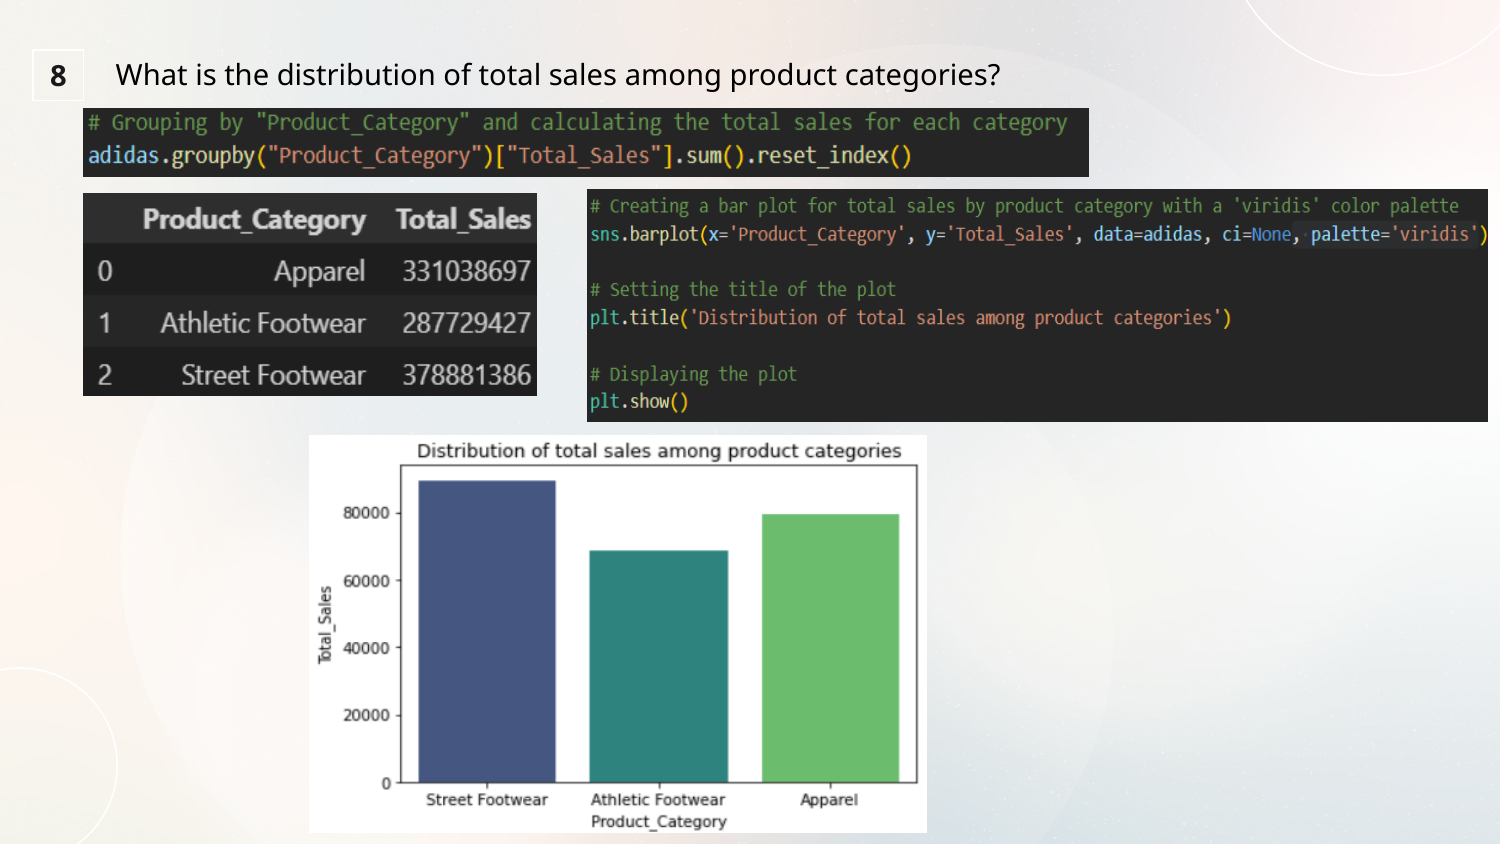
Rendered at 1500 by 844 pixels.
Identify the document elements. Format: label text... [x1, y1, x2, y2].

picture [587, 189, 1488, 423]
picture [83, 108, 1089, 177]
text_box 8 [33, 50, 84, 101]
picture [83, 193, 537, 396]
picture [309, 435, 927, 833]
text_box What is the distribution of total sales among product categories? [100, 41, 1075, 107]
